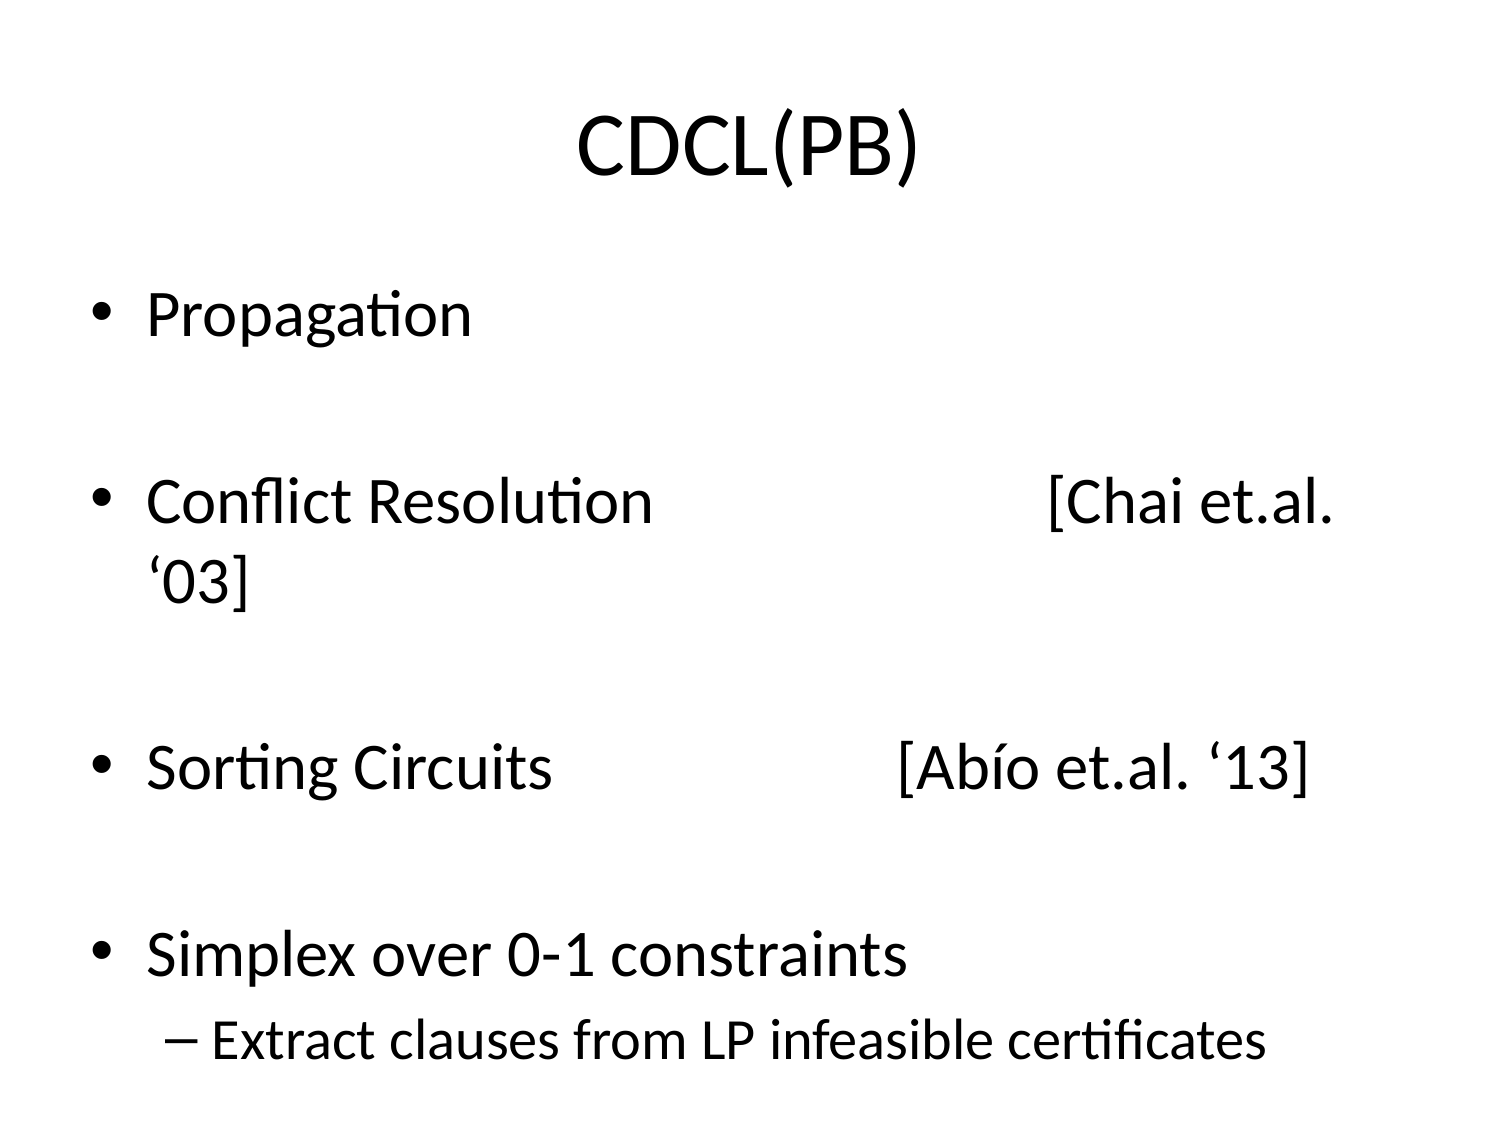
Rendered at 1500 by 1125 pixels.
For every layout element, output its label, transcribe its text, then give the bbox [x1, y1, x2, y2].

list Propagation Conflict Resolution [Chai et.al. ‘03] Sorting Circuits [Abío et.al. ‘13] Simplex over 0-1 constraints Extract clauses from LP infeasible certificates [74, 262, 1426, 1006]
title CDCL(PB) [74, 44, 1426, 233]
